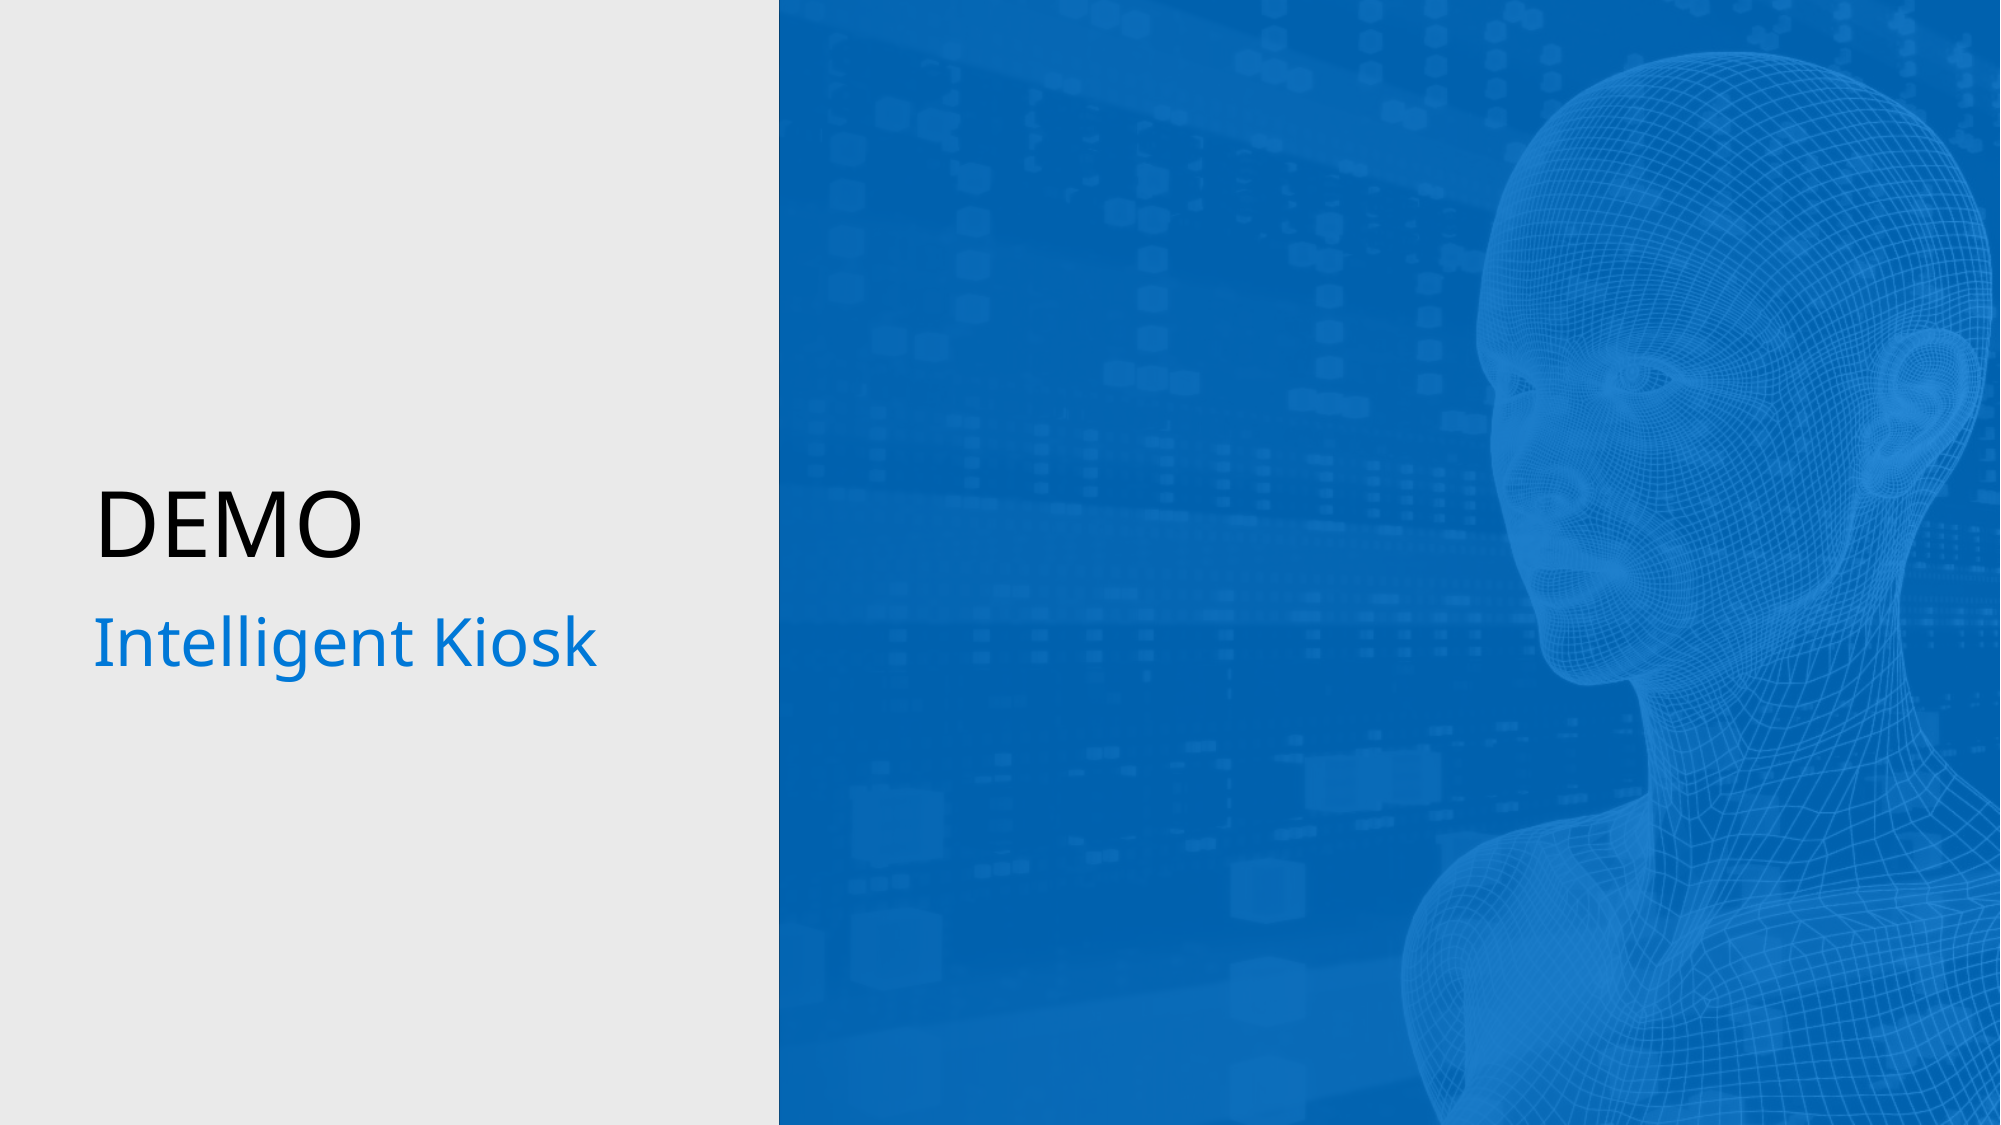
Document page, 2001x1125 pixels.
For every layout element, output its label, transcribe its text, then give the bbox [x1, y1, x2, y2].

picture [779, 0, 2000, 1125]
text_box DEMO Intelligent Kiosk [78, 348, 779, 688]
